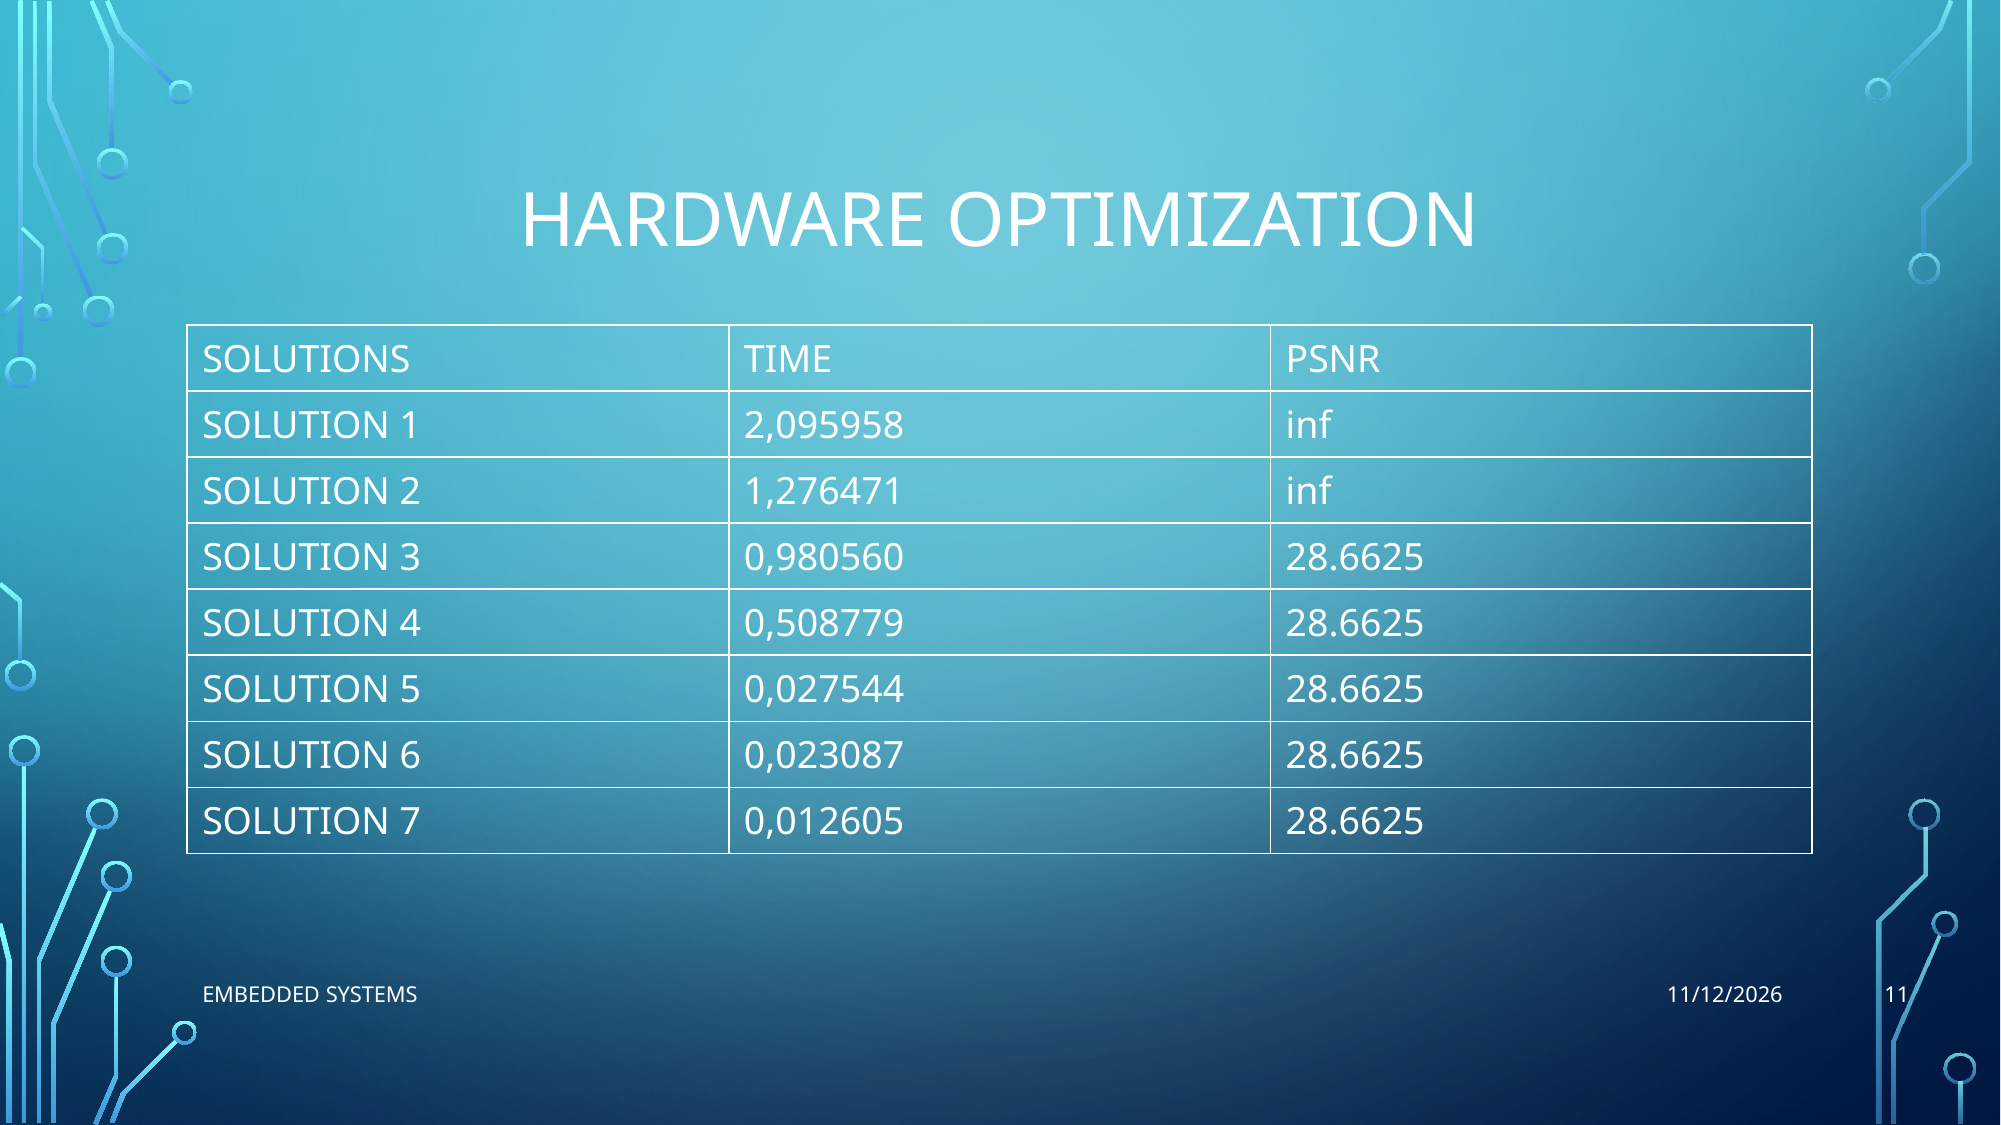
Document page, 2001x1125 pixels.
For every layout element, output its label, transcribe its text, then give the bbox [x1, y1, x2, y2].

table_cell 28.6625 [1271, 590, 1811, 654]
table_cell 1,276471 [730, 458, 1270, 522]
table_header PSNR [1271, 326, 1811, 390]
table_cell 28.6625 [1271, 722, 1811, 787]
table_cell inf [1271, 392, 1811, 456]
footer EMBEDDED SYSTEMS [187, 965, 1211, 1025]
table_cell SOLUTION 1 [188, 392, 728, 456]
table_header SOLUTIONS [188, 326, 728, 390]
slide_number 11 [1797, 965, 1925, 1025]
table_cell 28.6625 [1271, 524, 1811, 588]
table_cell SOLUTION 3 [188, 524, 728, 588]
table_cell inf [1271, 458, 1811, 522]
table_cell SOLUTION 6 [188, 722, 728, 787]
table_cell 28.6625 [1271, 656, 1811, 721]
table_header TIME [730, 326, 1270, 390]
table_cell 28.6625 [1271, 788, 1811, 853]
table_cell 2,095958 [730, 392, 1270, 456]
table_cell SOLUTION 5 [188, 656, 728, 721]
table_cell SOLUTION 2 [188, 458, 728, 522]
table_cell 0,023087 [730, 722, 1270, 787]
table_cell 0,980560 [730, 524, 1270, 588]
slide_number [1347, 965, 1797, 1025]
table_cell 0,012605 [730, 788, 1270, 853]
title HARDWARE OPTIMIZATION [187, 101, 1813, 324]
table_cell 0,508779 [730, 590, 1270, 654]
table_cell SOLUTION 7 [188, 788, 728, 853]
table_cell SOLUTION 4 [188, 590, 728, 654]
table_cell 0,027544 [730, 656, 1270, 721]
